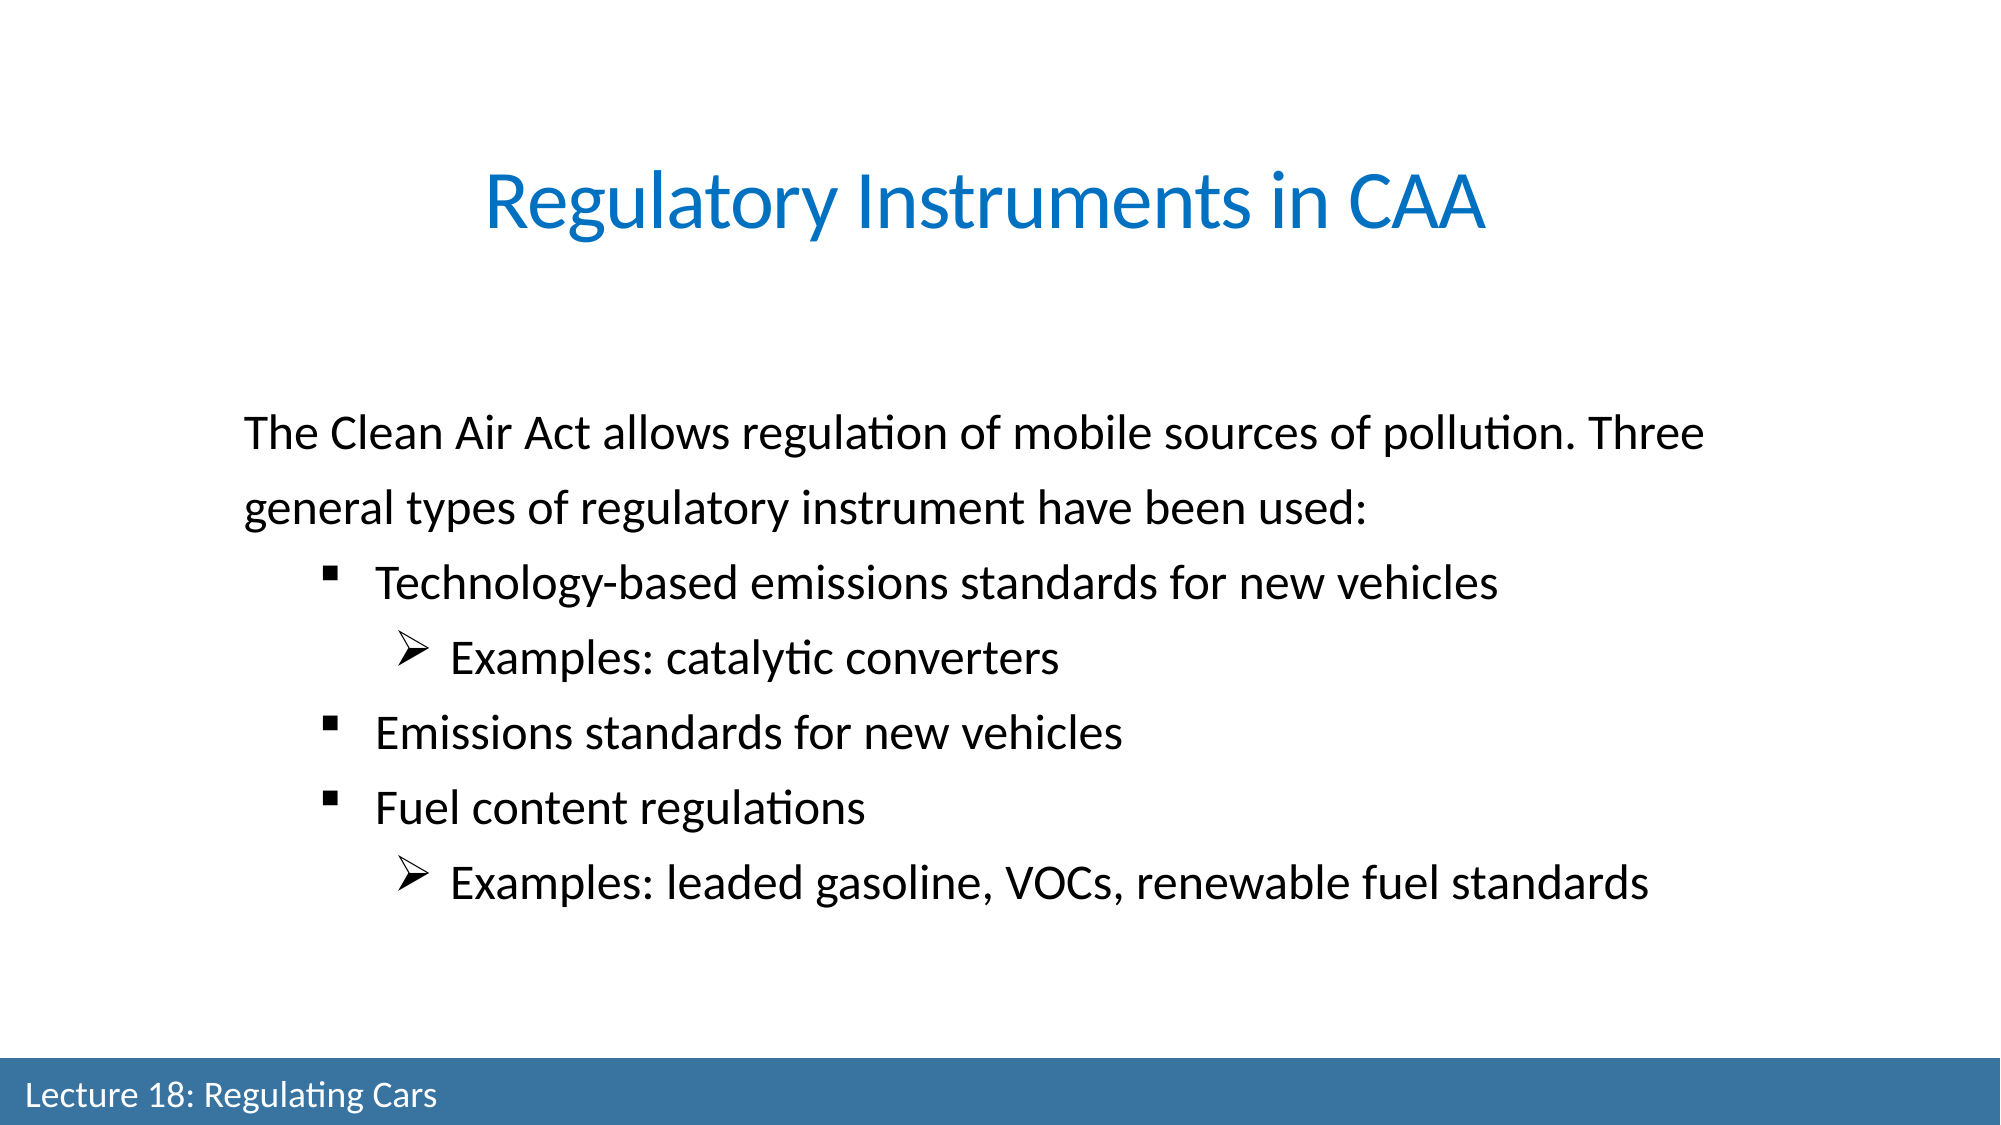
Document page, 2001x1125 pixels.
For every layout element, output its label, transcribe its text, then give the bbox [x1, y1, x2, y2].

text_box Regulatory Instruments in CAA [393, 0, 1579, 254]
text_box The Clean Air Act allows regulation of mobile sources of pollution. Three general types of regulatory instrument have been used: Technology-based emissions standards for new vehicles Examples: catalytic converters Emissions standards for new vehicles Fuel content regulations Examples: leaded gasoline, VOCs, renewable fuel standards [228, 376, 1744, 917]
